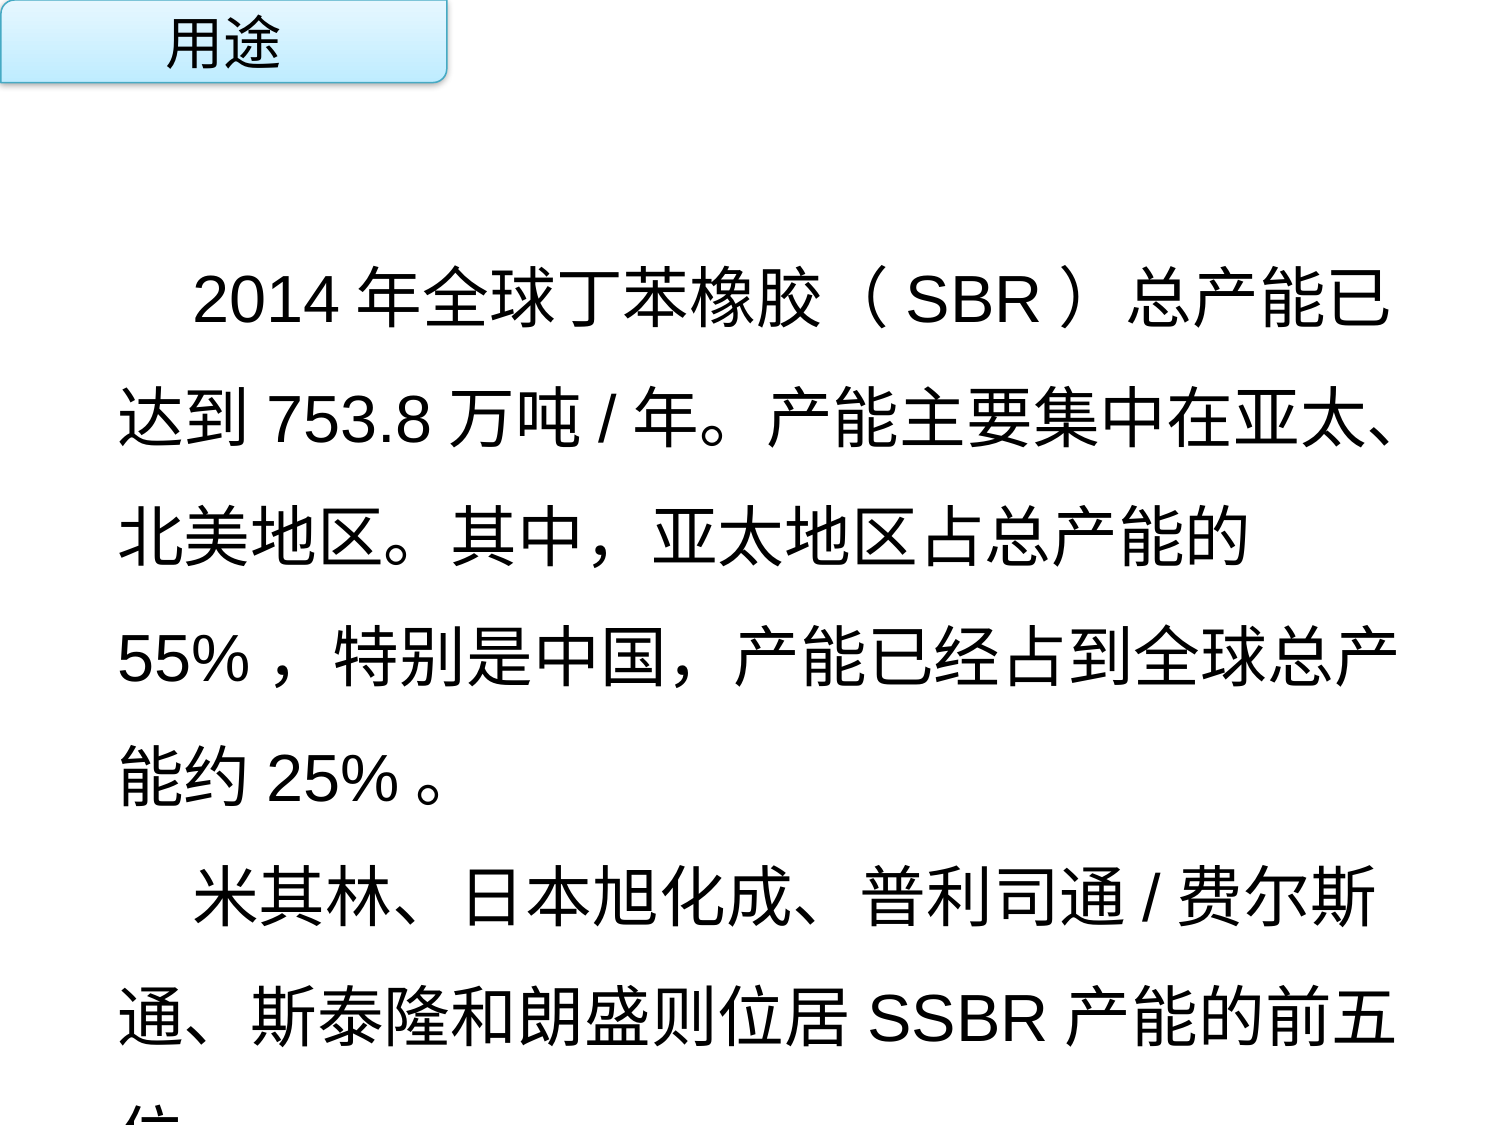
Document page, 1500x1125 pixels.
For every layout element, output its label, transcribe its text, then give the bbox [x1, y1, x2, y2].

text_box 2014年全球丁苯橡胶（SBR）总产能已达到753.8万吨/年。产能主要集中在亚太、北美地区。其中，亚太地区占总产能的55%，特别是中国，产能已经占到全球总产能约25%。 米其林、日本旭化成、普利司通/费尔斯通、斯泰隆和朗盛则位居SSBR产能的前五位。 [102, 208, 1471, 1125]
text_box 用途 [0, 0, 448, 84]
